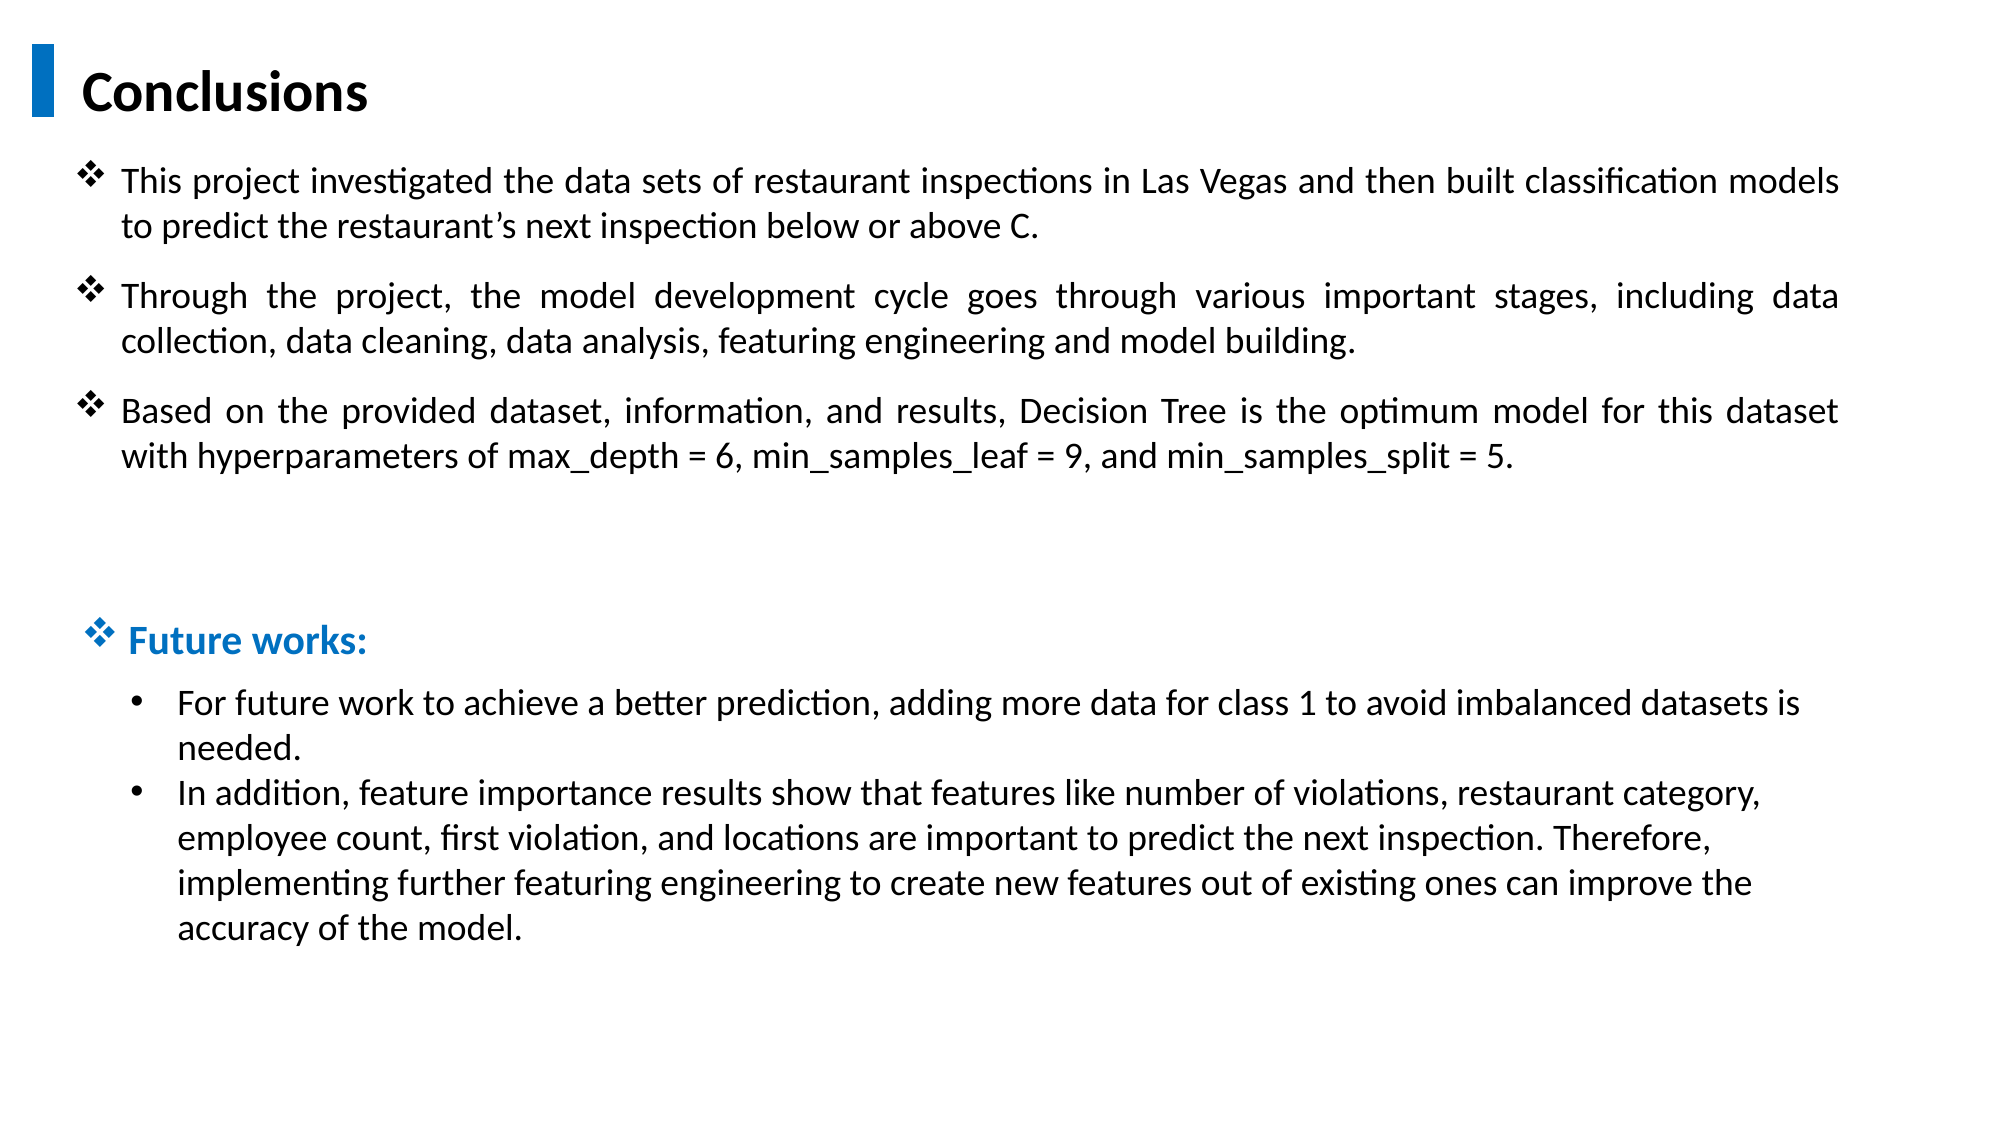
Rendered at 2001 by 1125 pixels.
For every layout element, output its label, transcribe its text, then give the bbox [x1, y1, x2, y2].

text_box Future works: [66, 605, 383, 671]
text_box This project investigated the data sets of restaurant inspections in Las Vegas and then built classification models to predict the restaurant’s next inspection below or above C. Through the project, the model development cycle goes through various important stages, including data collection, data cleaning, data analysis, featuring engineering and model building. Based on the provided dataset, information, and results, Decision Tree is the optimum model for this dataset with hyperparameters of max_depth = 6, min_samples_leaf = 9, and min_samples_split = 5. [59, 148, 1857, 484]
text_box For future work to achieve a better prediction, adding more data for class 1 to avoid imbalanced datasets is needed. In addition, feature importance results show that features like number of violations, restaurant category, employee count, first violation, and locations are important to predict the next inspection. Therefore, implementing further featuring engineering to create new features out of existing ones can improve the accuracy of the model. [115, 670, 1821, 956]
text_box Conclusions [67, 45, 384, 130]
text_box [32, 44, 54, 117]
